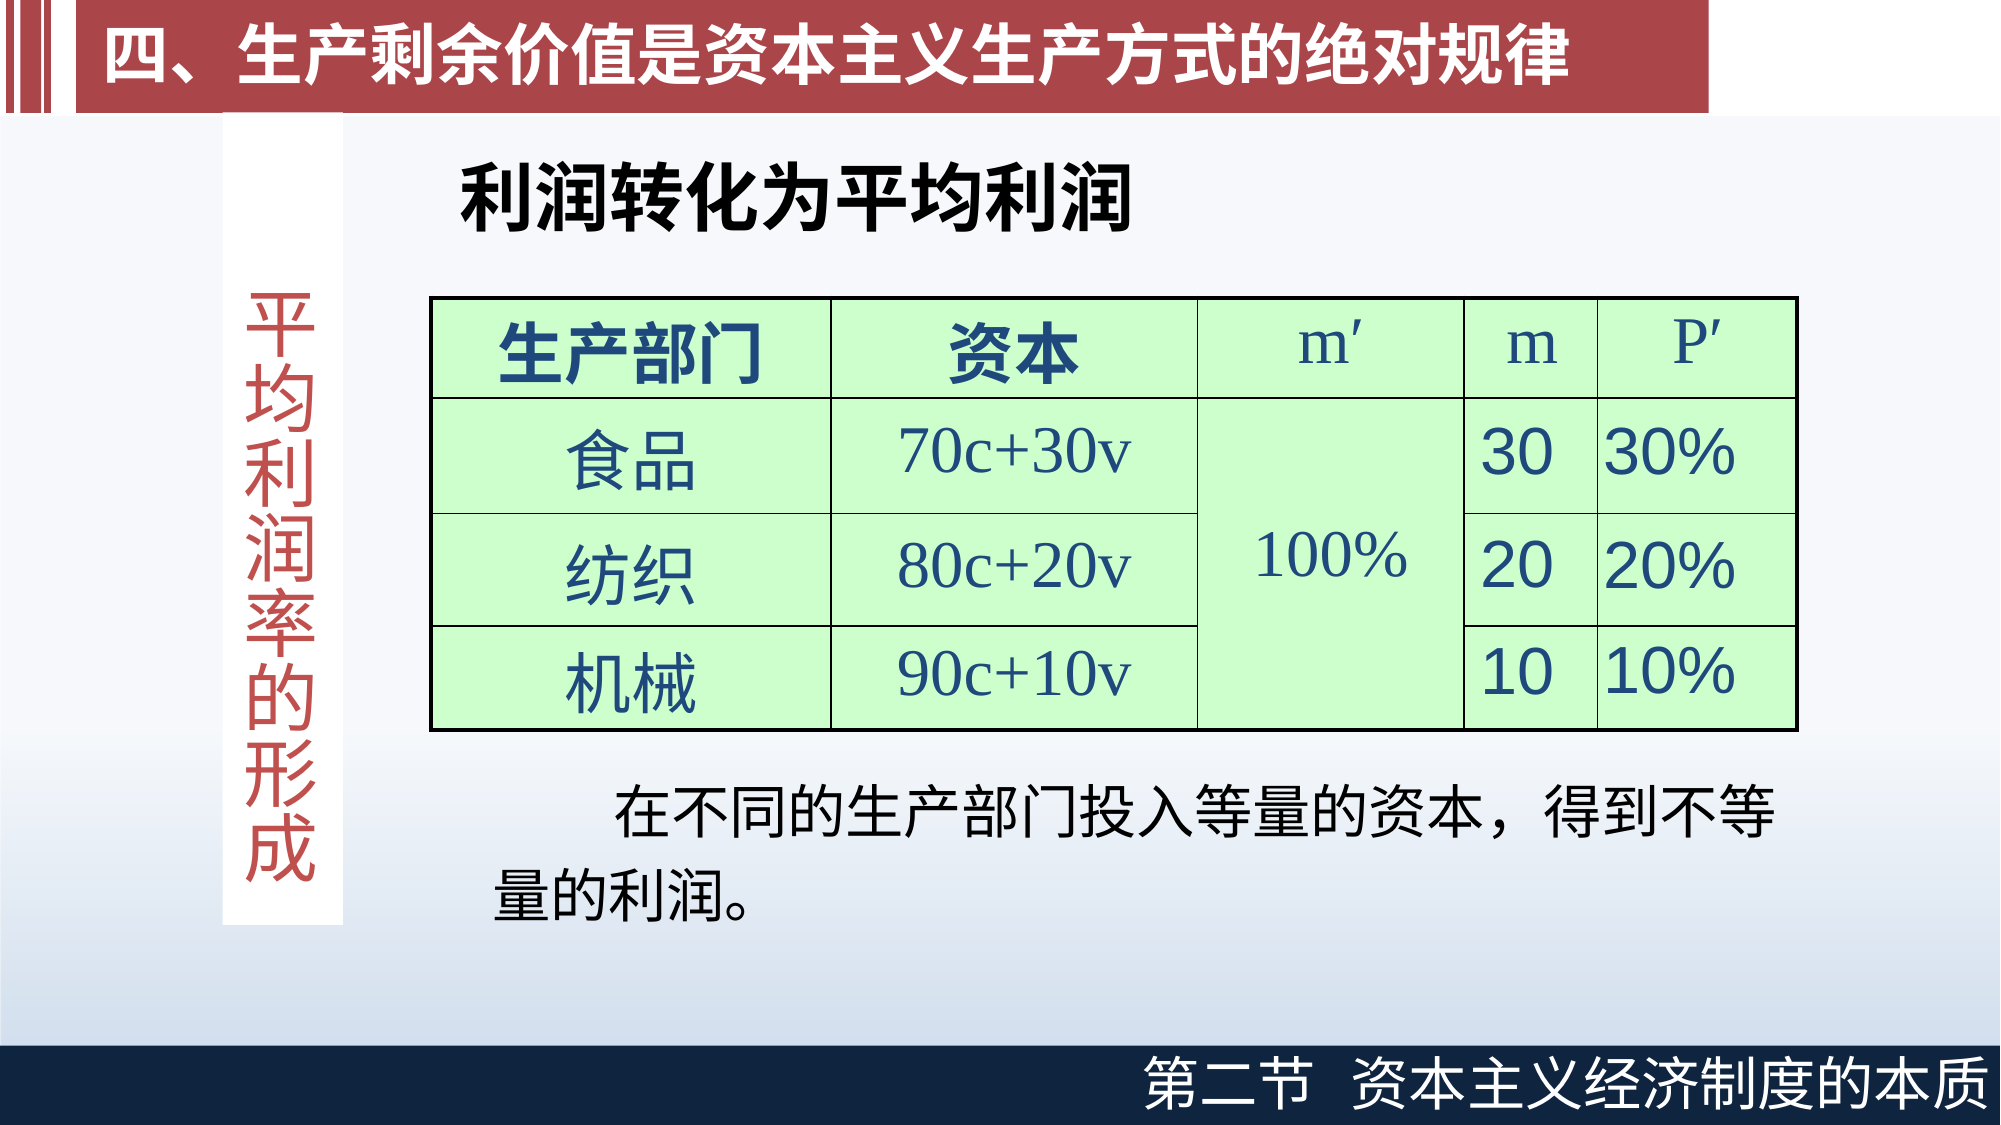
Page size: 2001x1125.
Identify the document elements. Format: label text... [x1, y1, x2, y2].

table_header P′ [1598, 300, 1795, 397]
table_cell 纺织 [433, 514, 830, 625]
text_box 资本主义经济制度的本质 [1348, 1044, 1994, 1118]
table_cell 机械 [433, 627, 830, 728]
table_header m [1465, 300, 1597, 397]
table_cell 20% [1598, 514, 1795, 625]
table_cell 80c+20v [832, 514, 1197, 625]
table_cell 30% [1598, 399, 1795, 513]
table_cell 10% [1598, 627, 1795, 728]
table_cell 20 [1465, 514, 1597, 625]
text_box 在不同的生产部门投入等量的资本，得到不等 量的利润。 [490, 759, 1781, 930]
table_cell 100% [1198, 399, 1463, 728]
table_cell 30 [1465, 399, 1597, 513]
table_cell 食品 [433, 399, 830, 513]
table_header m′ [1198, 300, 1463, 397]
title 利润转化为平均利润 [457, 148, 1138, 339]
text_box [0, 116, 2000, 1045]
table_header 资本 [832, 300, 1197, 397]
table_header 生产部门 [433, 300, 830, 397]
text_box 平 均 利 润 率 的 形 成 [241, 274, 321, 892]
table_cell 70c+30v [832, 399, 1197, 513]
table_cell 90c+10v [832, 627, 1197, 728]
text_box 四、生产剩余价值是资本主义生产方式的绝对规律 [100, 10, 1623, 93]
text_box 第二节 [1139, 1044, 1319, 1118]
text_box [222, 112, 343, 925]
table_cell 10 [1465, 627, 1597, 728]
text_box [0, 1045, 2000, 1125]
